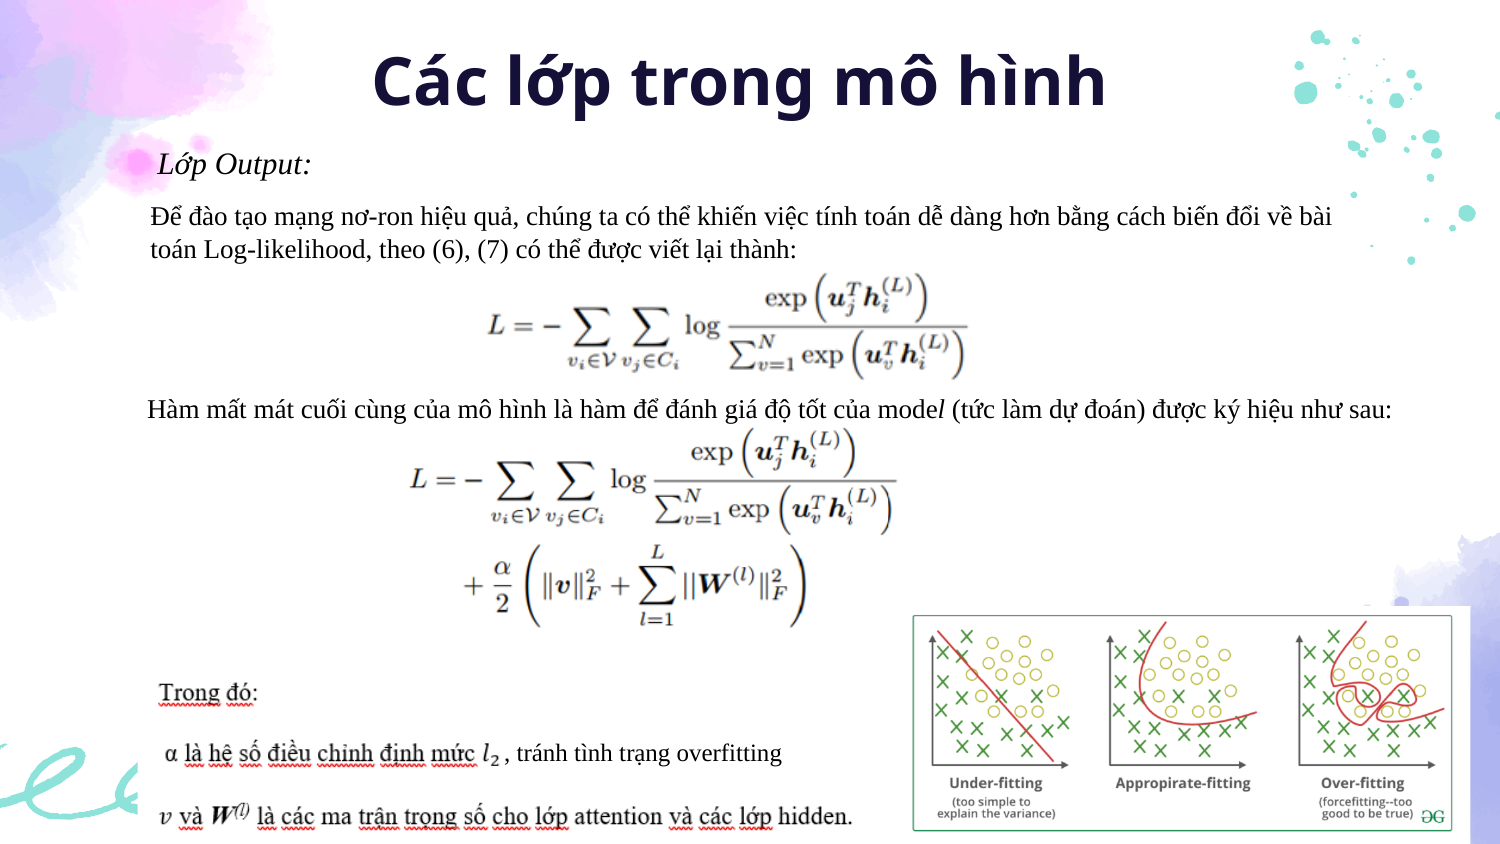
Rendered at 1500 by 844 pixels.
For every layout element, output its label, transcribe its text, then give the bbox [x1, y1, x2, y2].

text_box Hàm mất mát cuối cùng của mô hình là hàm để đánh giá độ tốt của model (tức làm dự đoán) được ký hiệu như sau: [132, 384, 1433, 432]
picture [473, 267, 990, 394]
picture [137, 418, 1500, 844]
title Các lớp trong mô hình [116, 35, 1381, 122]
text_box Để đào tạo mạng nơ-ron hiệu quả, chúng ta có thể khiến việc tính toán dễ dàng hơn bằng cách biến đổi về bài toán Log-likelihood, theo (6), (7) có thể được viết lại thành: [135, 191, 1385, 272]
picture [0, 0, 306, 437]
text_box Lớp Output: [142, 117, 1334, 189]
